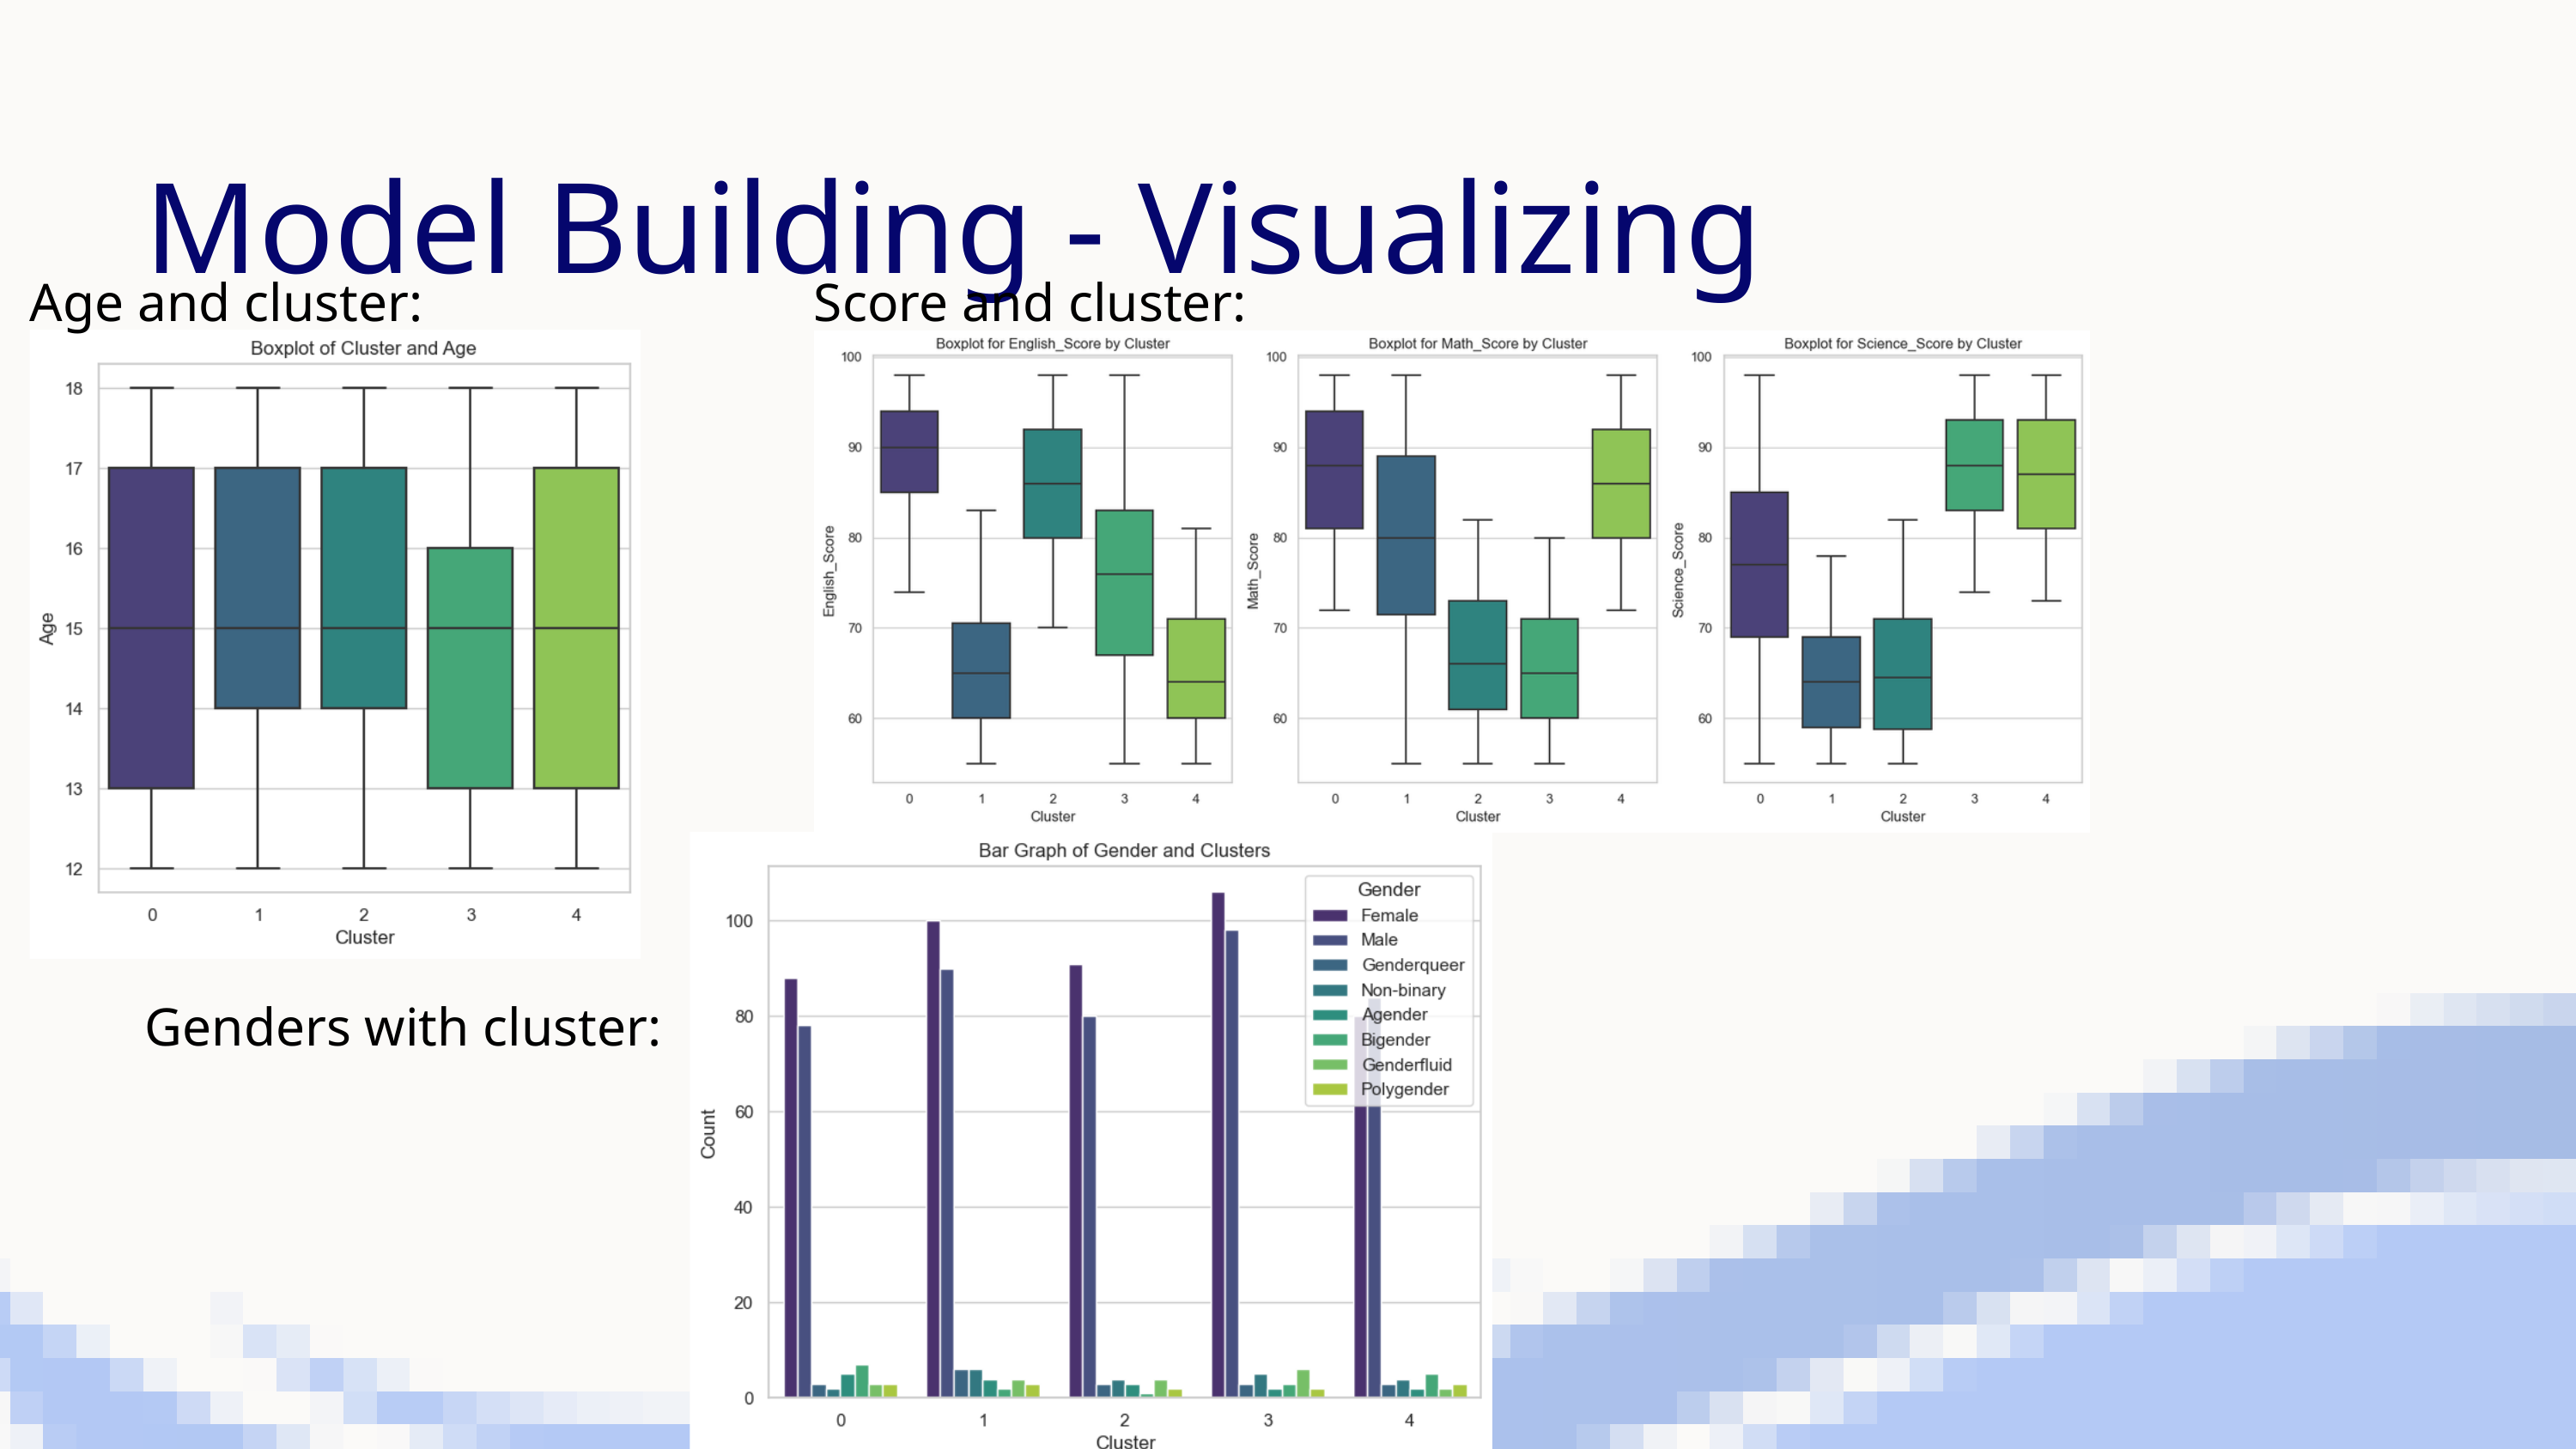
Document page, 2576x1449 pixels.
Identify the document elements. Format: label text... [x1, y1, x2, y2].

text_box [29, 330, 641, 959]
text_box [0, 993, 690, 1449]
text_box Genders with cluster: [144, 984, 823, 1057]
text_box [1492, 993, 2576, 1449]
text_box Score and cluster: [813, 258, 1492, 332]
text_box Age and cluster: [29, 258, 467, 332]
text_box [690, 832, 1492, 1449]
text_box Model Building - Visualizing [144, 123, 2479, 299]
text_box [813, 330, 2090, 833]
